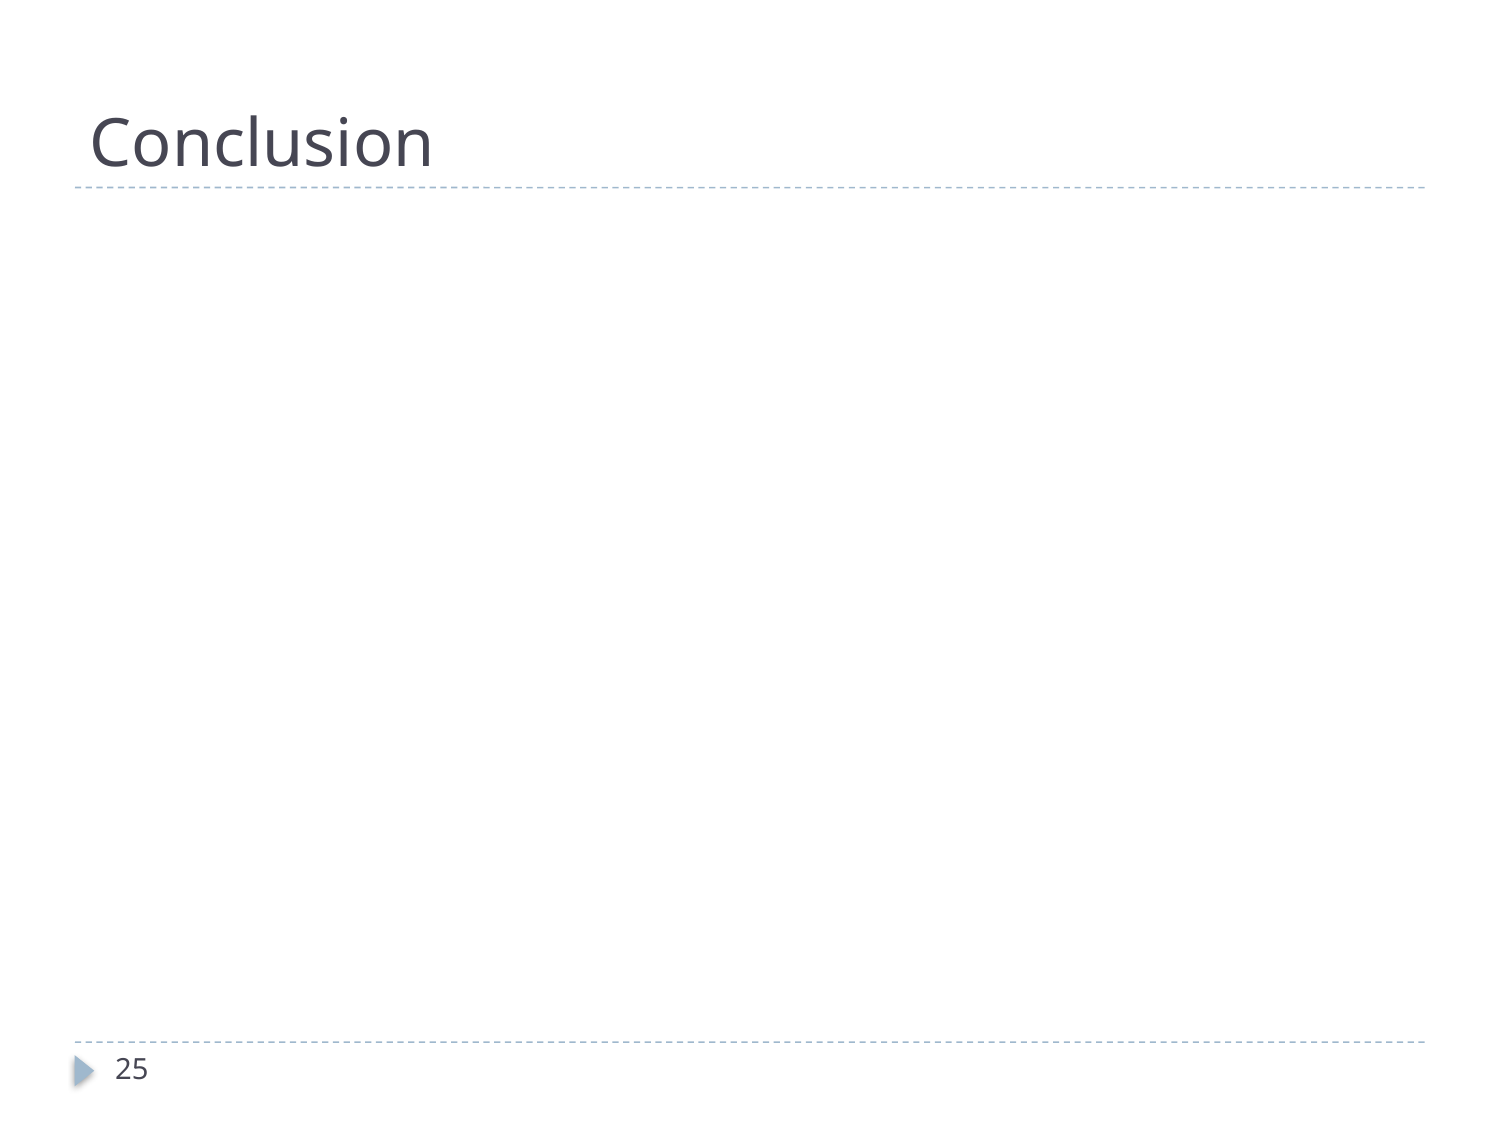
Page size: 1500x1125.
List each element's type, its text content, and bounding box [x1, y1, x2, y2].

title Conclusion [75, 24, 1425, 188]
slide_number 25 [100, 1042, 426, 1103]
